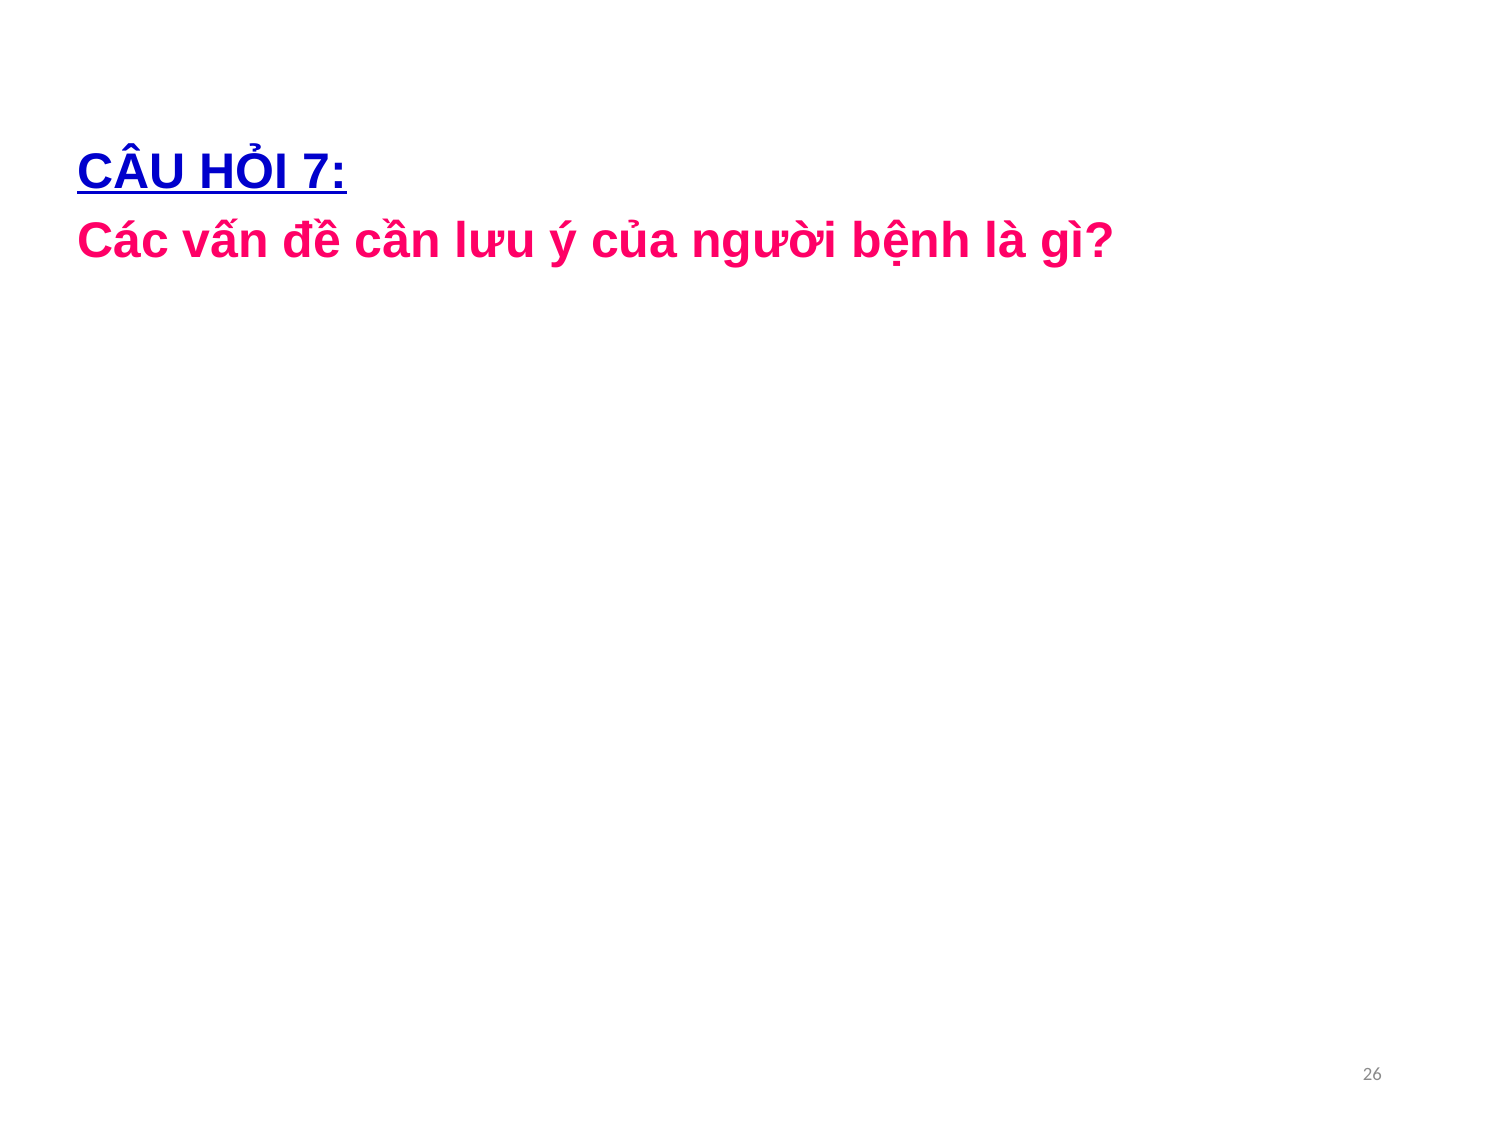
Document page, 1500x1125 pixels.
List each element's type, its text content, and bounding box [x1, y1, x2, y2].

slide_number 26 [1059, 1042, 1397, 1103]
list CÂU HỎI 7: Các vấn đề cần lưu ý của người bệnh là gì? [62, 137, 1463, 852]
